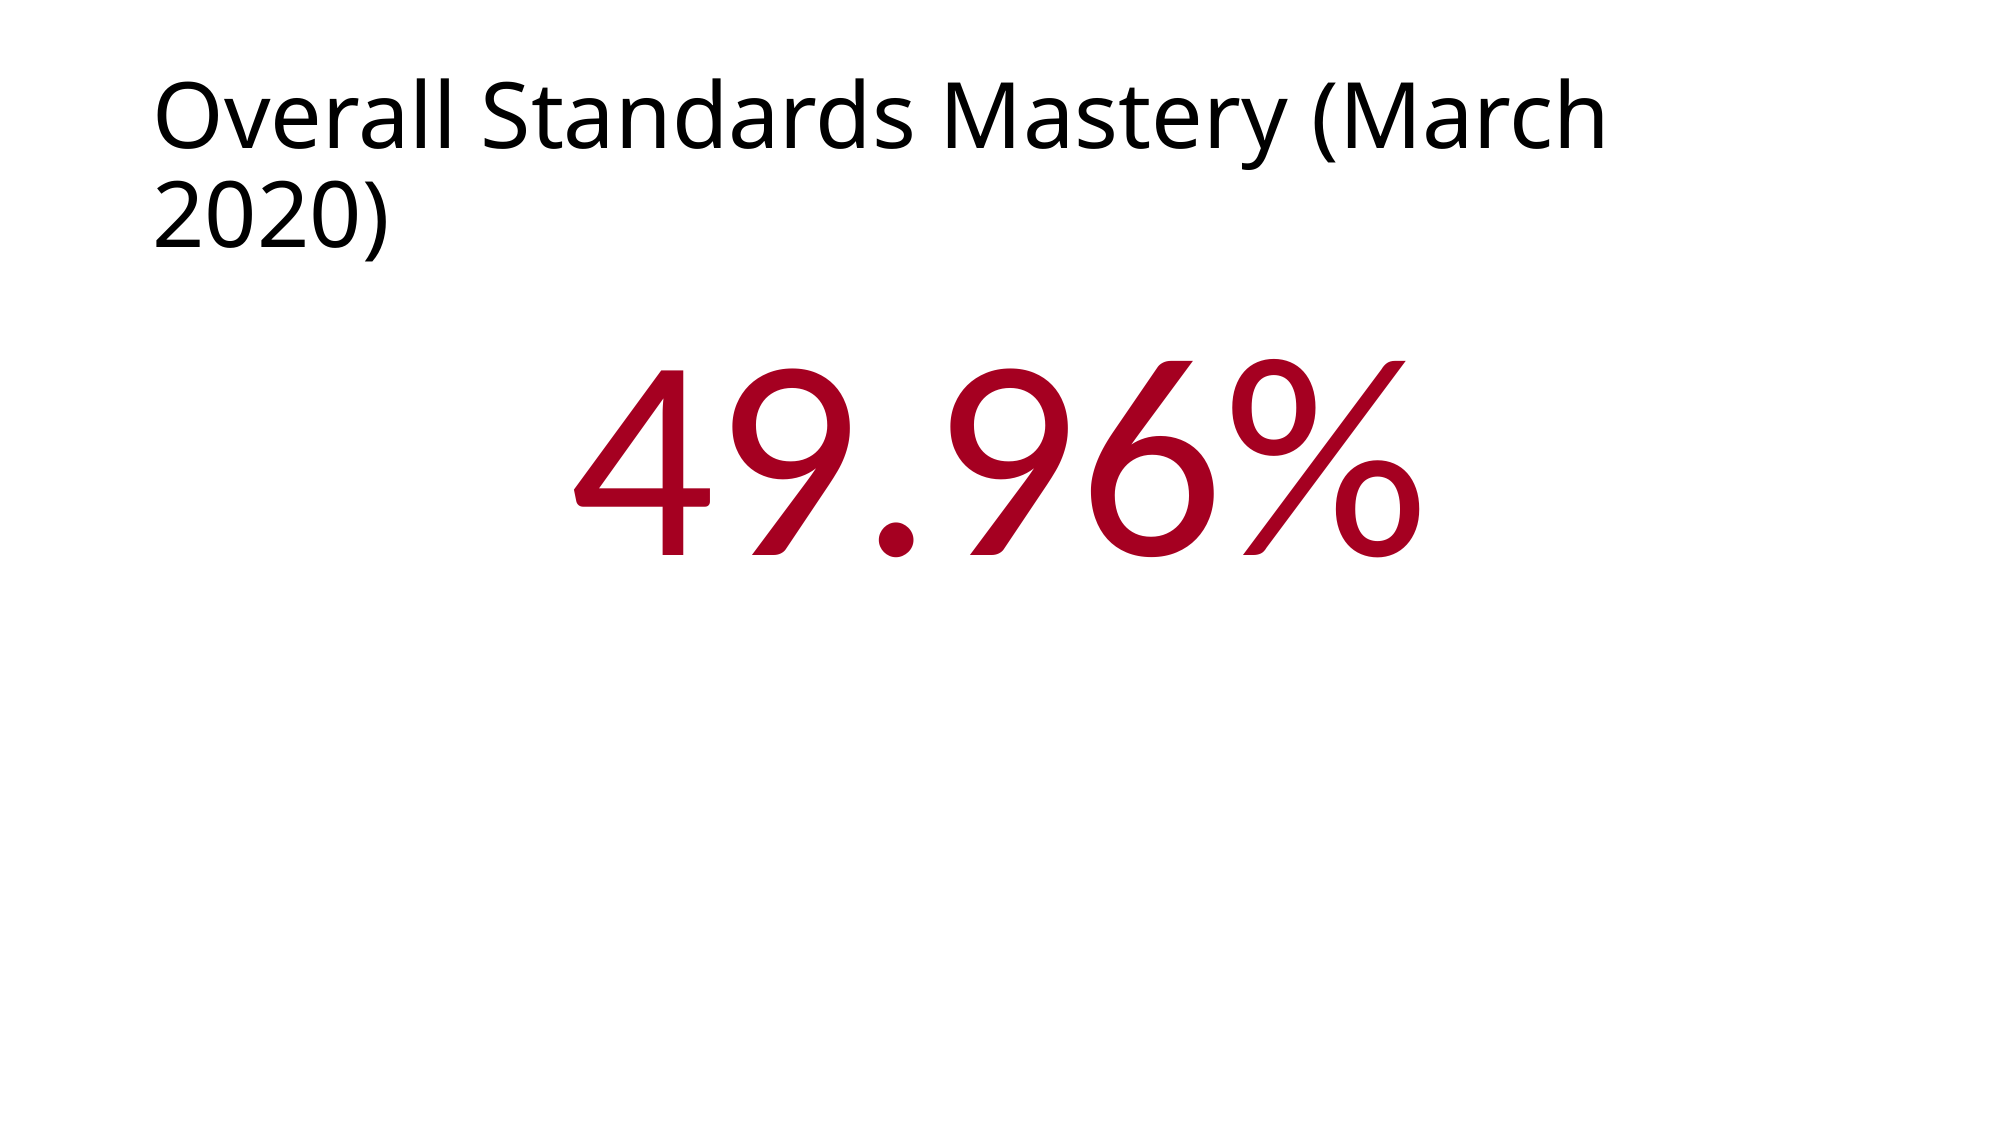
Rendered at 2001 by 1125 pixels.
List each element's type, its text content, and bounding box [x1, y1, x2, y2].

title Overall Standards Mastery (March 2020) [137, 59, 1863, 278]
list 49.96% [137, 299, 1863, 1014]
